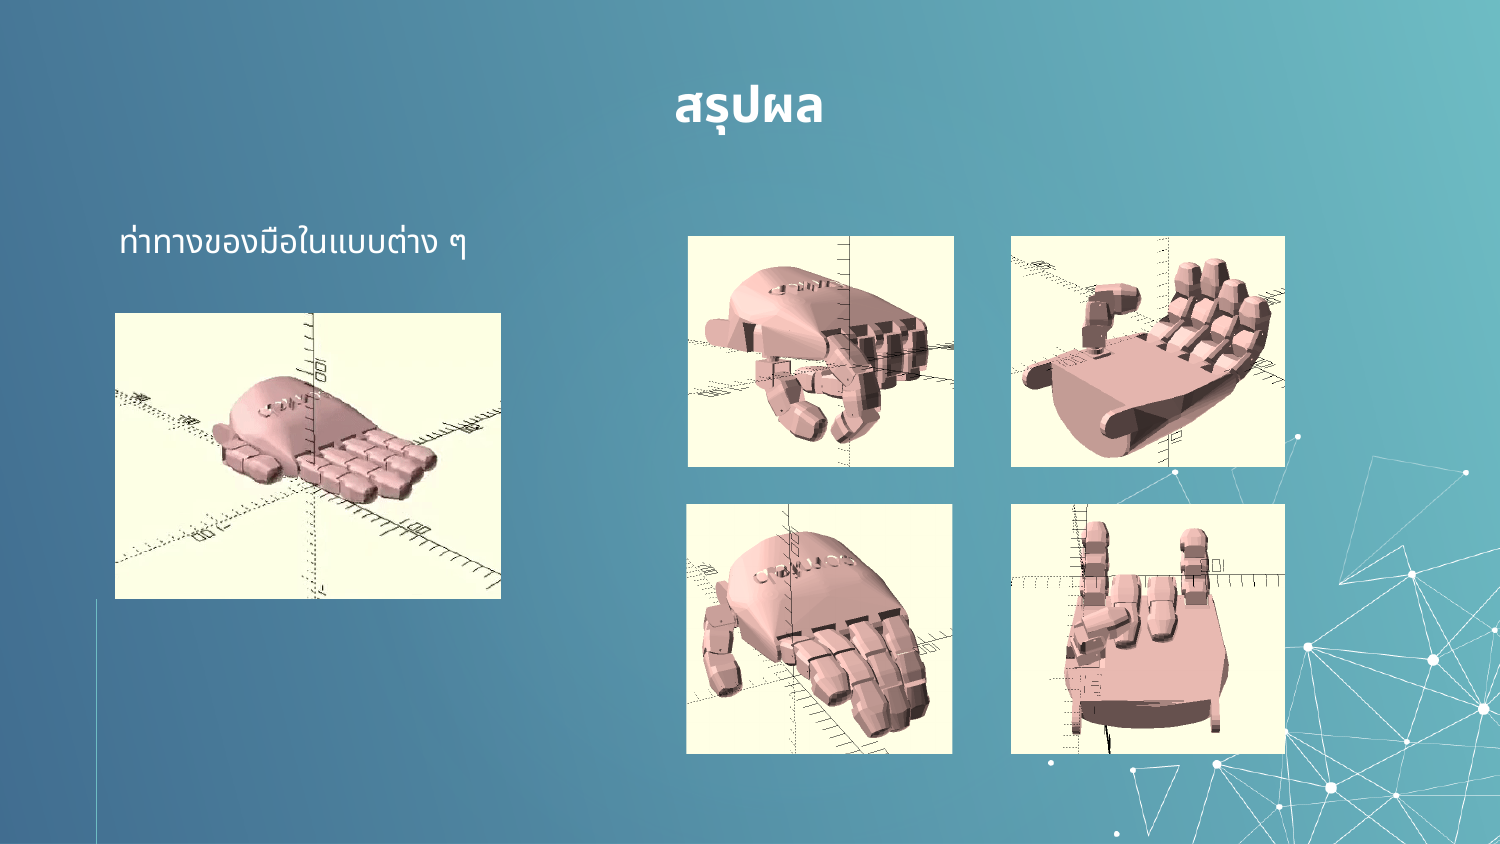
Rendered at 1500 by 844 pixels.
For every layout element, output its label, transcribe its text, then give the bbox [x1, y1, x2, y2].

title สรุปผล [322, 57, 1178, 154]
text_box ท่าทางของมือในแบบต่าง ๆ [96, 188, 571, 285]
picture [0, 0, 1500, 844]
